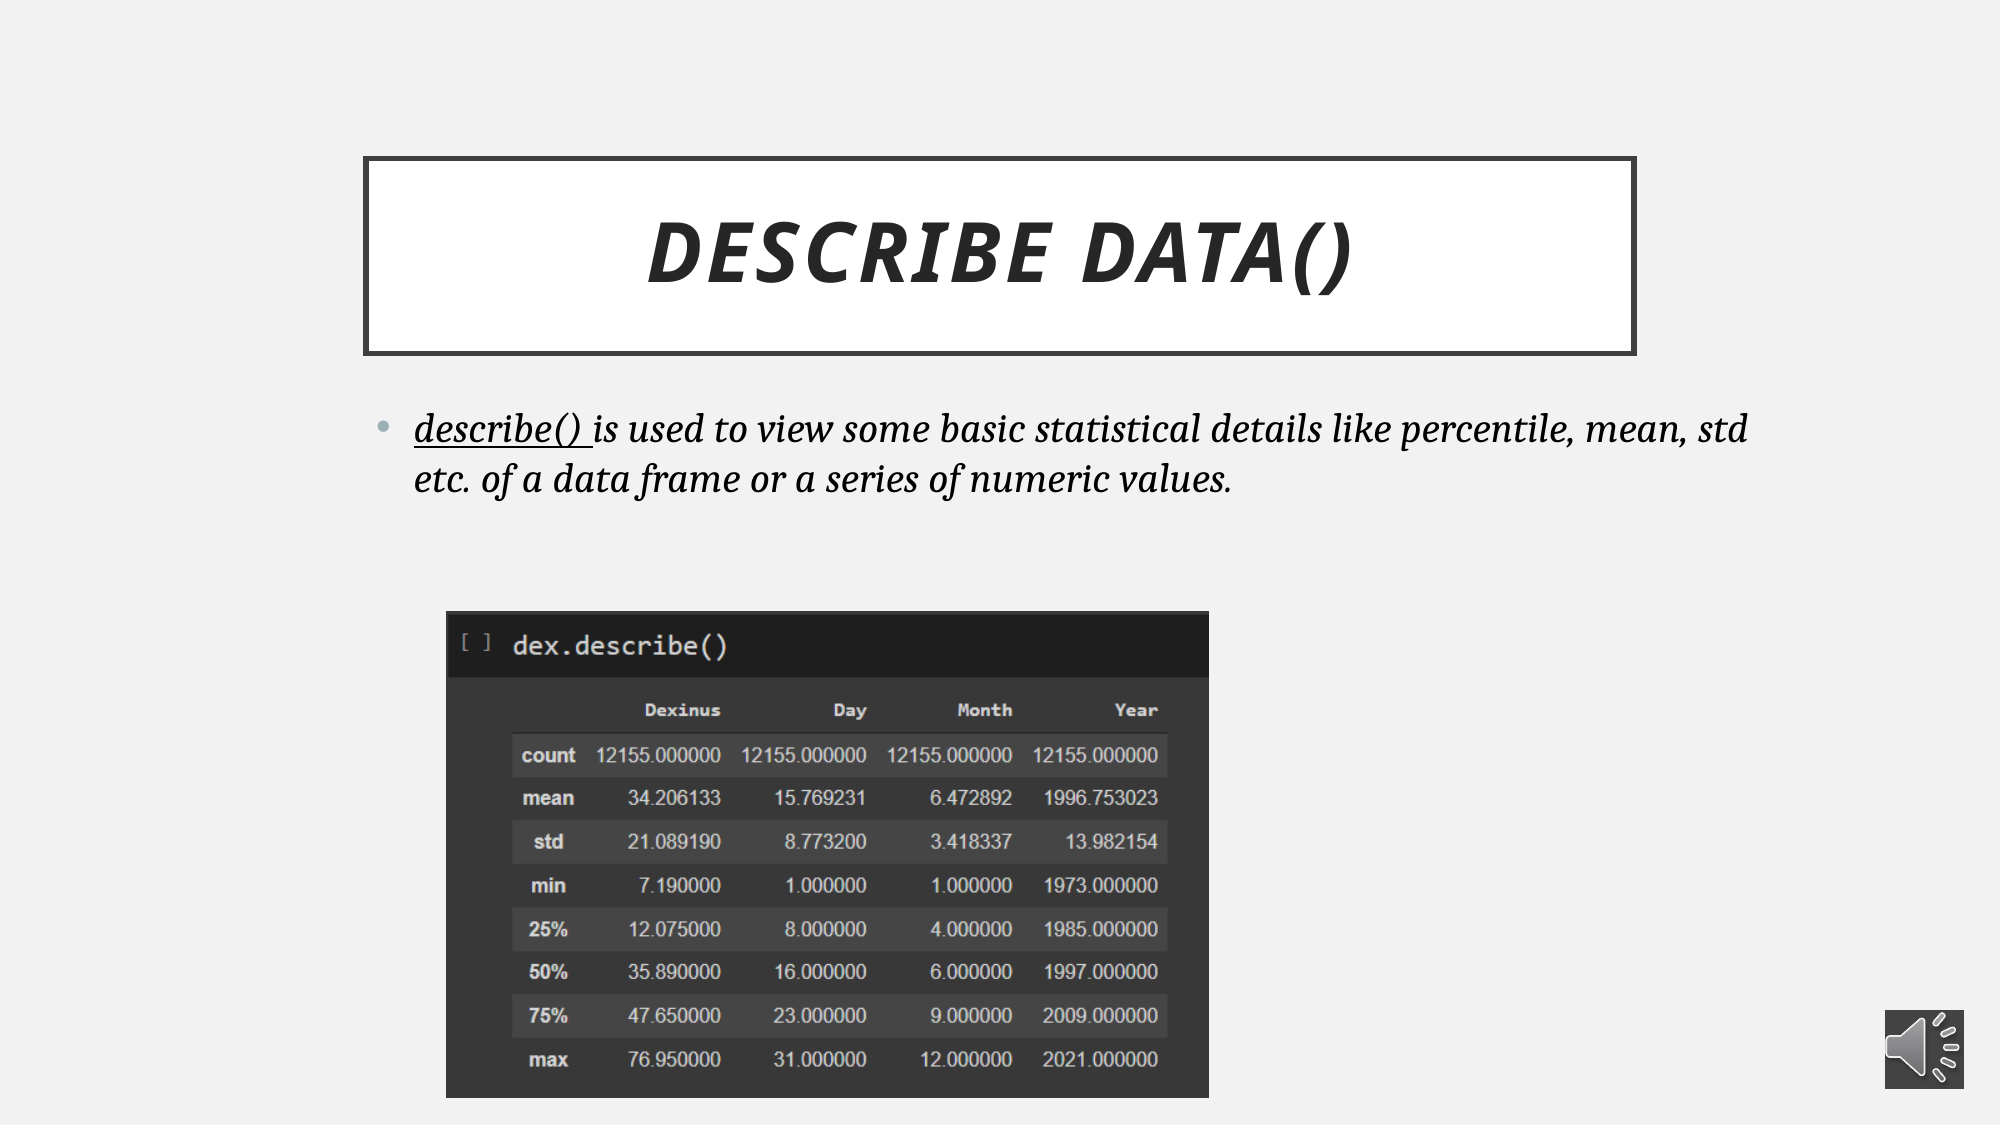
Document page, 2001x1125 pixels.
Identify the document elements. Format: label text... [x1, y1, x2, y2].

title Describe Data() [363, 156, 1637, 356]
list describe() is used to view some basic statistical details like percentile, mean, std etc. of a data frame or a series of numeric values. [361, 393, 1824, 855]
picture [446, 611, 1209, 1099]
picture [1884, 1009, 1965, 1090]
